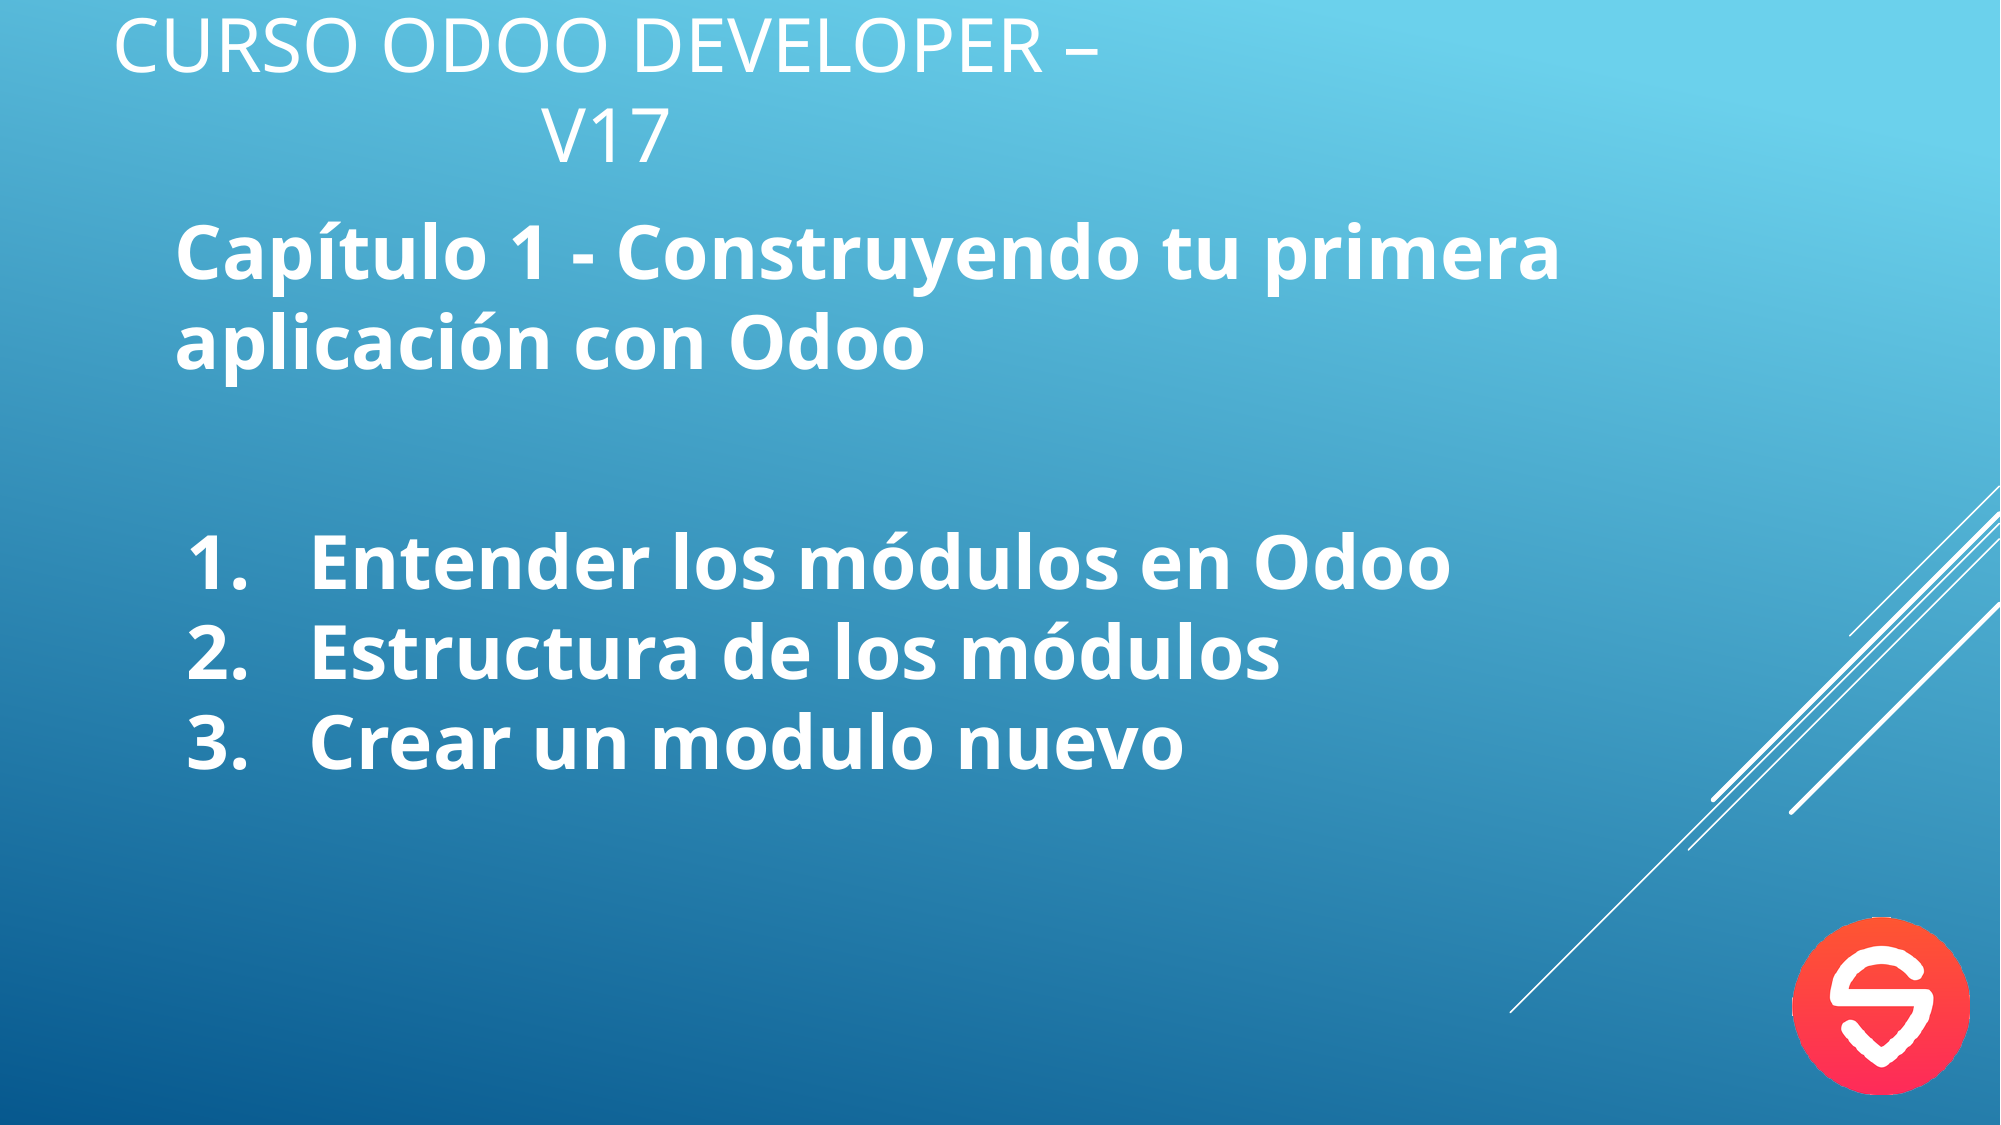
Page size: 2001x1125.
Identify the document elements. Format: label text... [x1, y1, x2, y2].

text_box Entender los módulos en Odoo Estructura de los módulos Crear un modulo nuevo [172, 372, 1950, 792]
text_box Capítulo 1 - Construyendo tu primera aplicación con Odoo [159, 197, 1598, 483]
title Curso odoo developer – v17 [36, 31, 1178, 144]
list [1792, 917, 1970, 1095]
